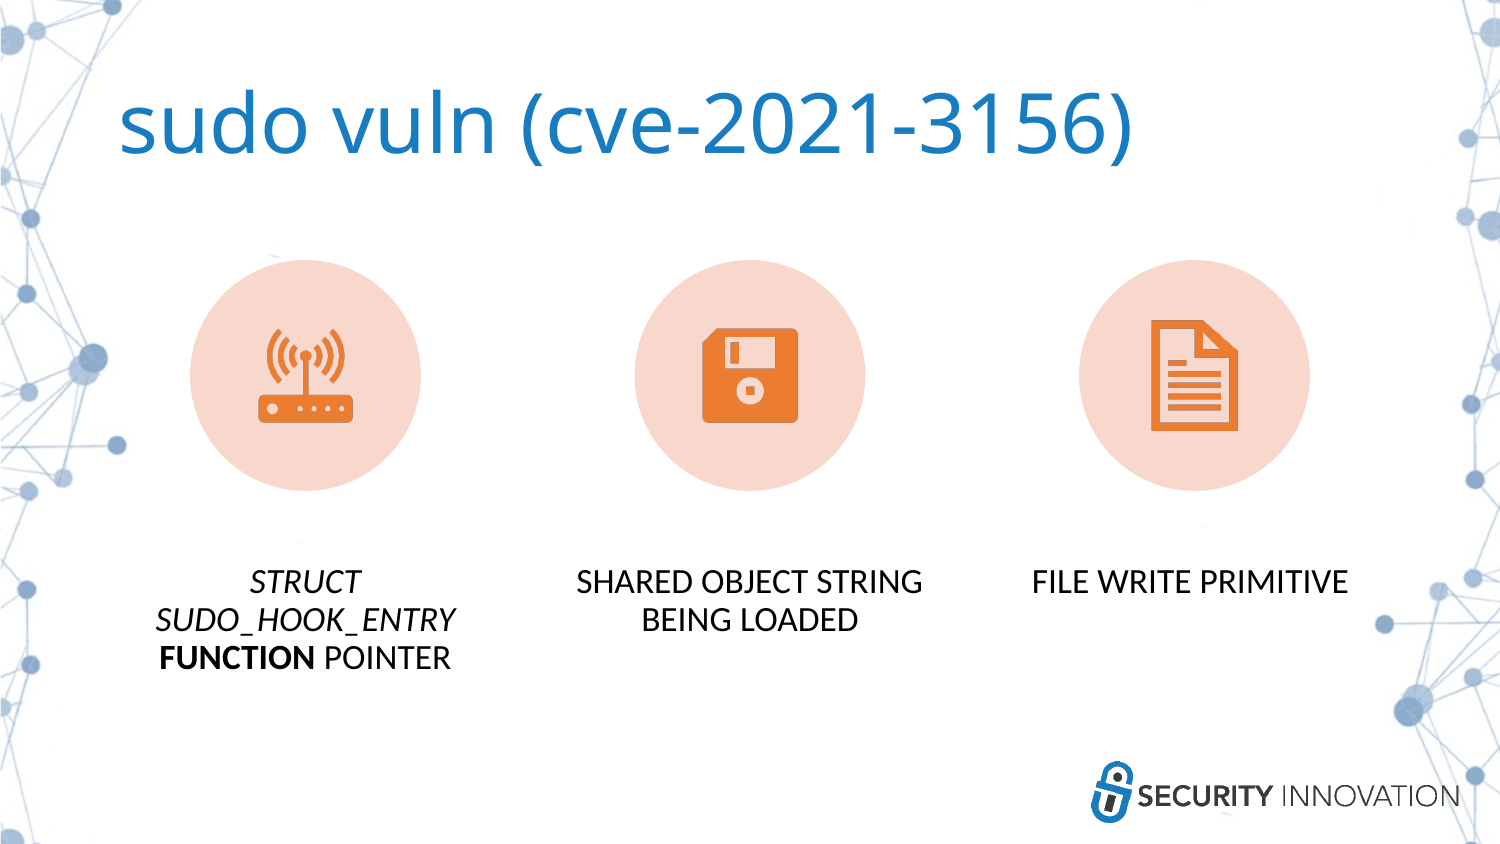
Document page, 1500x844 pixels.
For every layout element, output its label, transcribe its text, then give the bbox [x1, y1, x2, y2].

title sudo vuln (cve-2021-3156) [103, 44, 1397, 202]
picture [1, 1, 333, 844]
picture [1091, 1, 1500, 844]
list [103, 202, 1397, 739]
